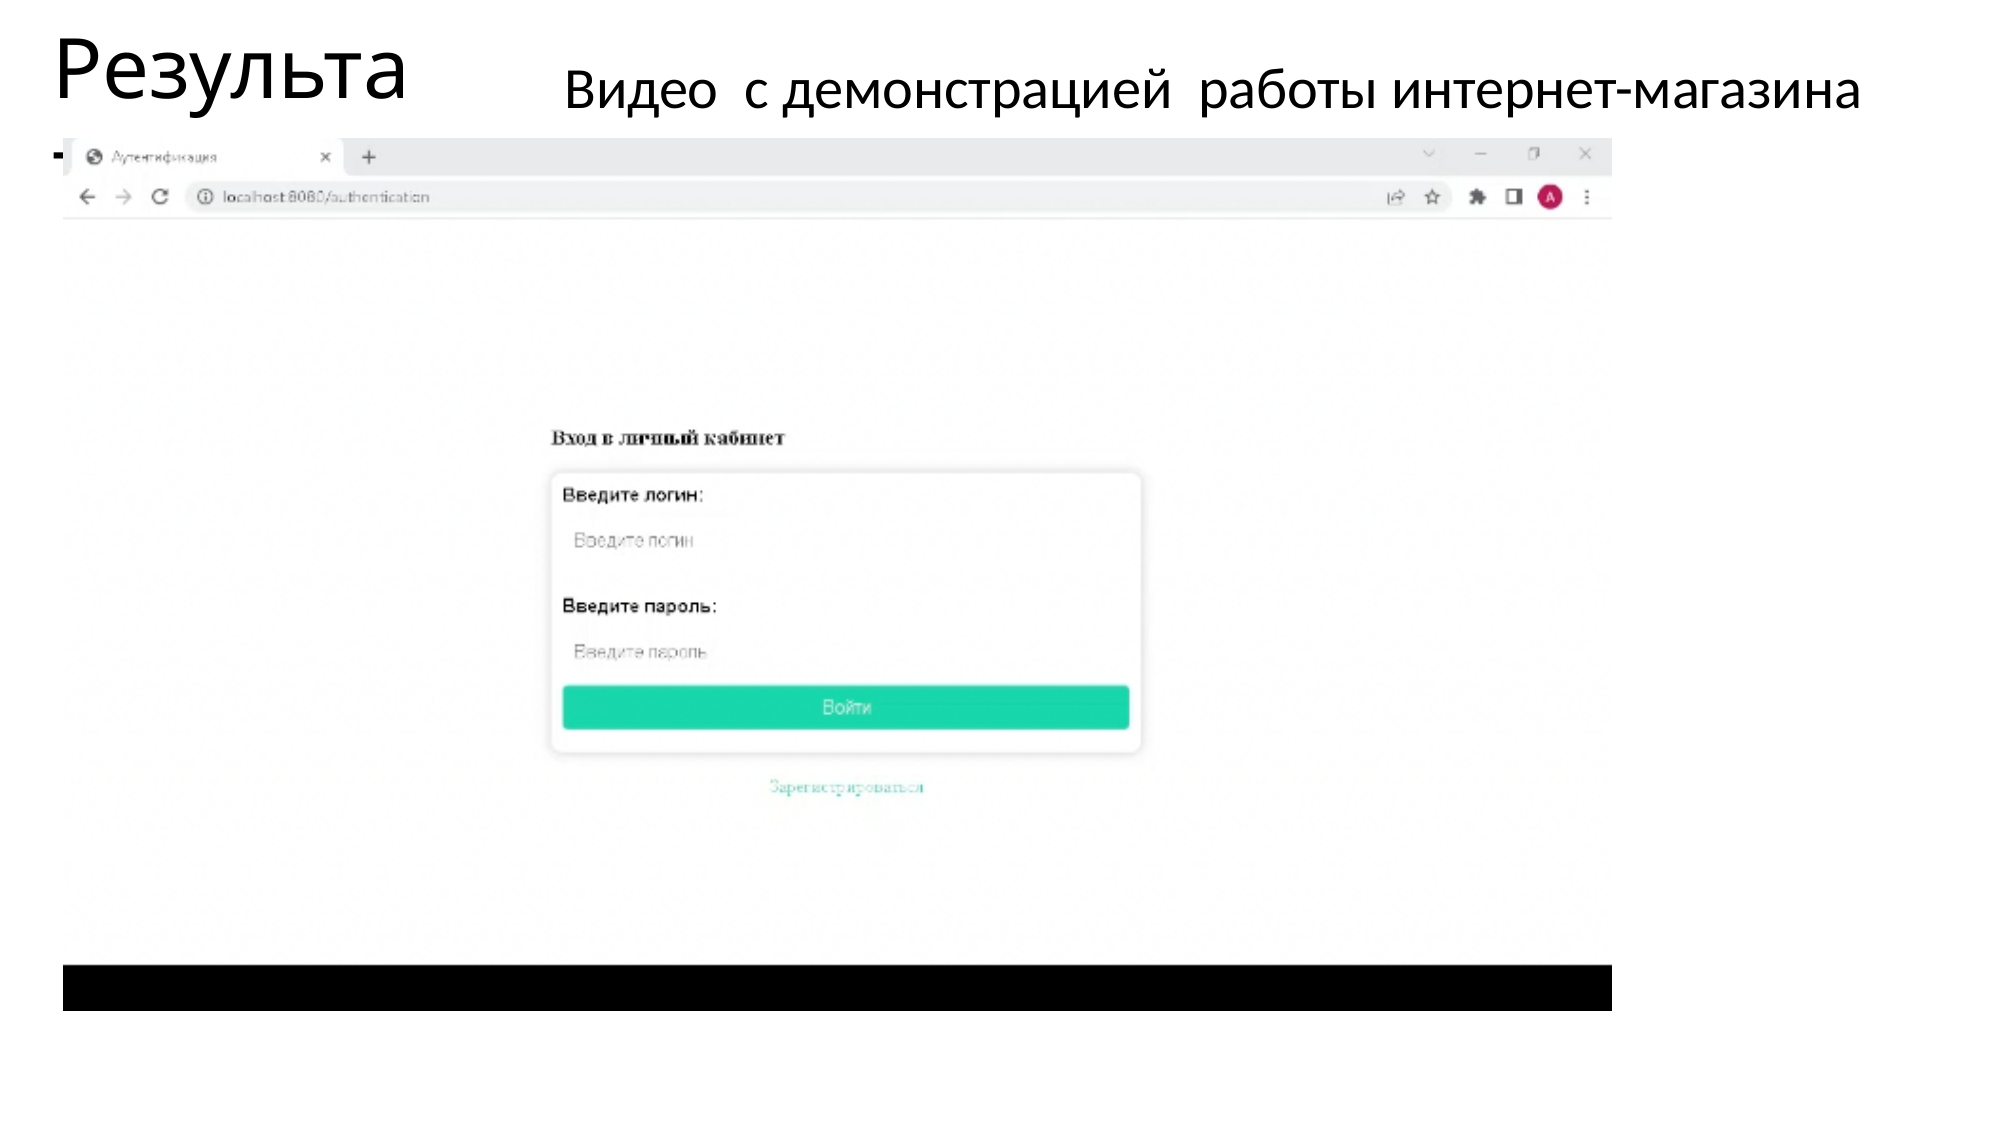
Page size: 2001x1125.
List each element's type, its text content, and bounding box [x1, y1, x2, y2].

text_box Видео с демонстрацией работы интернет-магазина [562, 51, 1879, 121]
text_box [62, 137, 1613, 1012]
title Результат [50, 12, 428, 215]
